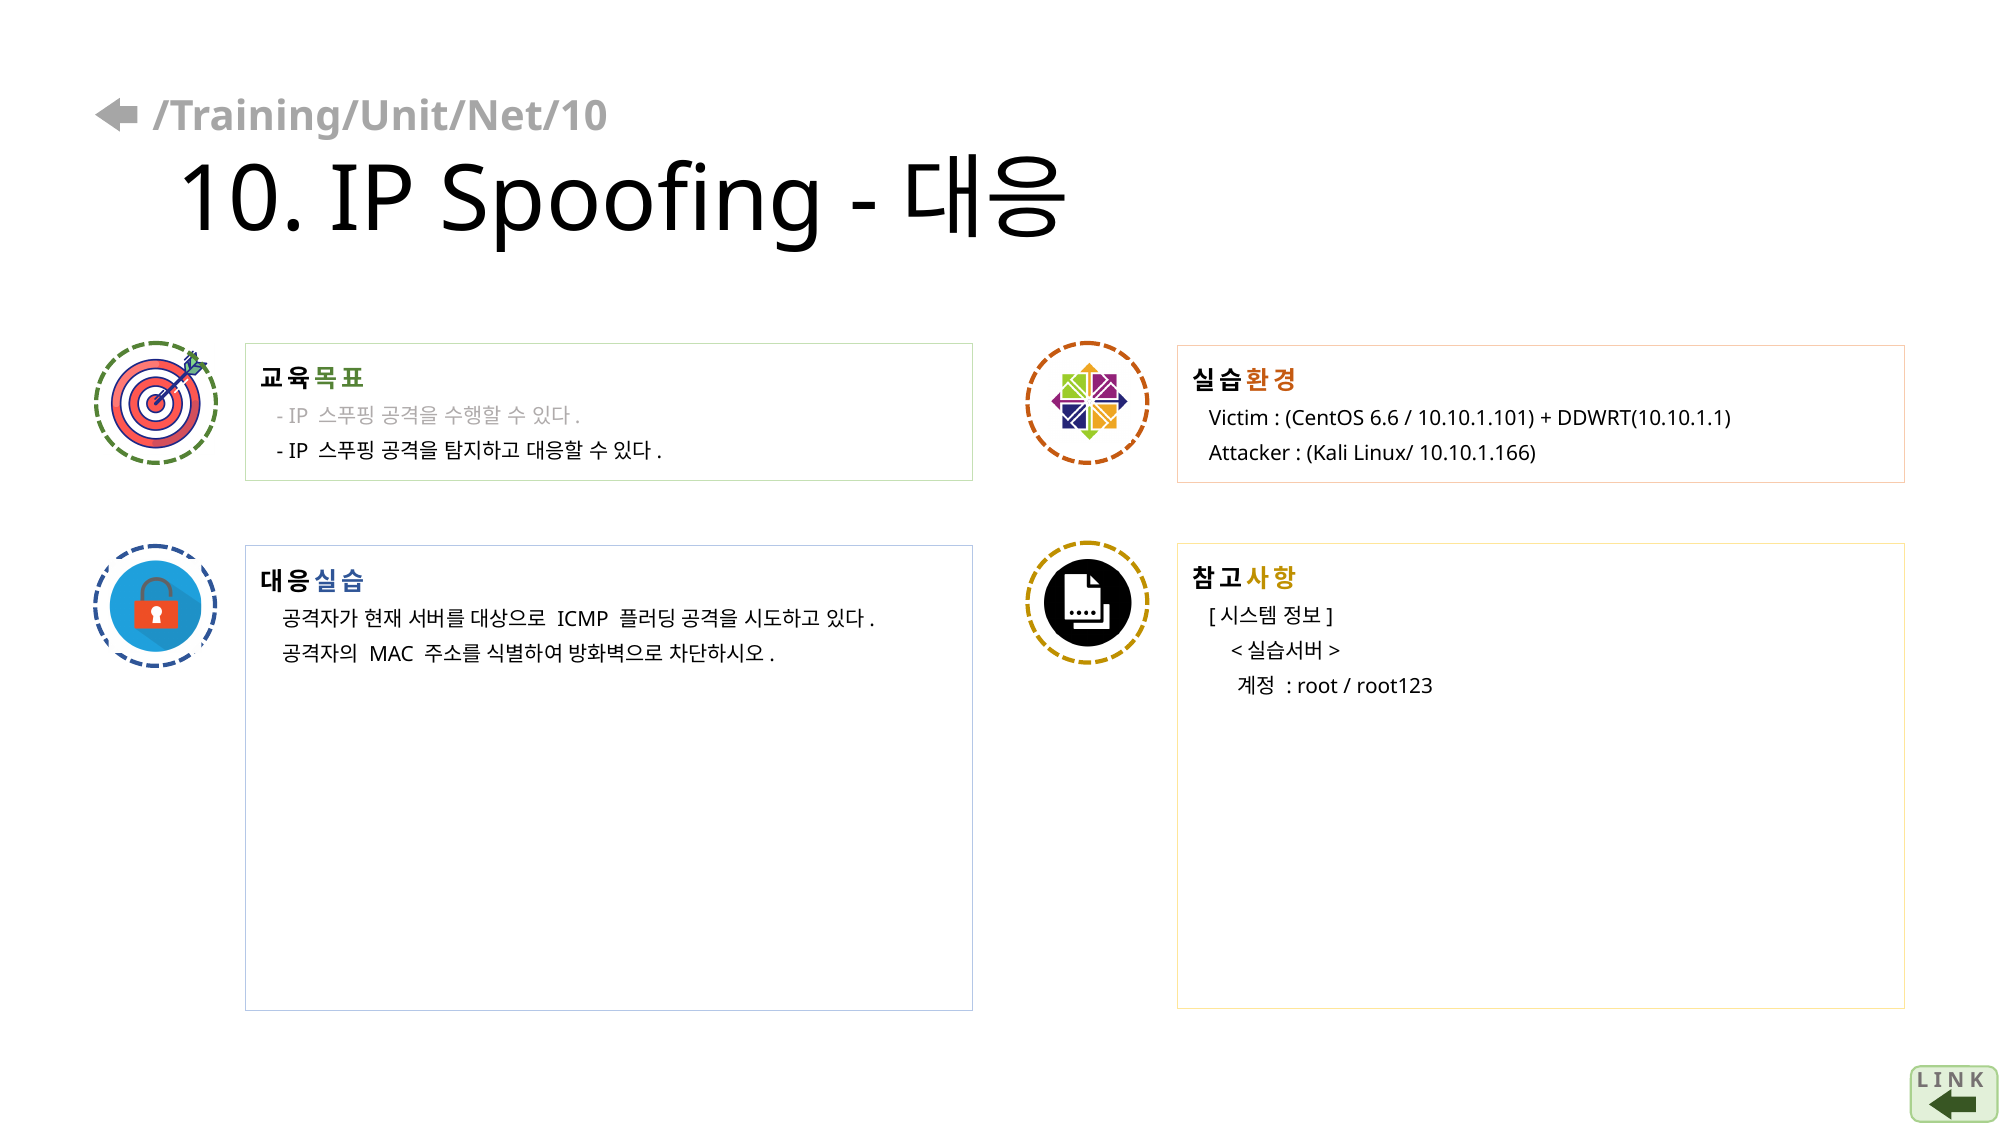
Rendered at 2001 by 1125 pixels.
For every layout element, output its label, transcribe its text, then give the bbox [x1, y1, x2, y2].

text_box 실습환경 Victim : (CentOS 6.6 / 10.10.1.101) + DDWRT(10.10.1.1) Attacker : (Kali Linux/ 10.10.1.166) [1177, 345, 1905, 483]
picture [1039, 554, 1136, 651]
text_box [1050, 651, 1125, 664]
text_box [1026, 566, 1039, 640]
picture [103, 343, 215, 455]
picture [1048, 360, 1131, 443]
text_box 참고사항 [시스템 정보] <실습서버> 계정 : root / root123 [1177, 543, 1905, 1009]
text_box 교육목표 - IP 스푸핑 공격을 수행할 수 있다. - IP 스푸핑 공격을 탐지하고 대응할 수 있다. [245, 343, 973, 481]
text_box 대응실습 공격자가 현재 서버를 대상으로 ICMP 플러딩 공격을 시도하고 있다. 공격자의 MAC 주소를 식별하여 방화벽으로 차단하시오. [245, 545, 973, 1011]
text_box [1136, 565, 1149, 640]
text_box [202, 566, 217, 645]
text_box [116, 653, 193, 667]
text_box [124, 455, 187, 464]
text_box [93, 95, 139, 134]
text_box [94, 567, 108, 645]
text_box [95, 373, 103, 434]
title /Training/Unit/Net/10 10. IP Spoofing -대응 [137, 59, 1863, 278]
text_box [1026, 341, 1149, 464]
text_box [116, 544, 194, 559]
picture [108, 559, 202, 653]
text_box [1051, 541, 1125, 554]
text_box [1901, 1059, 2000, 1125]
